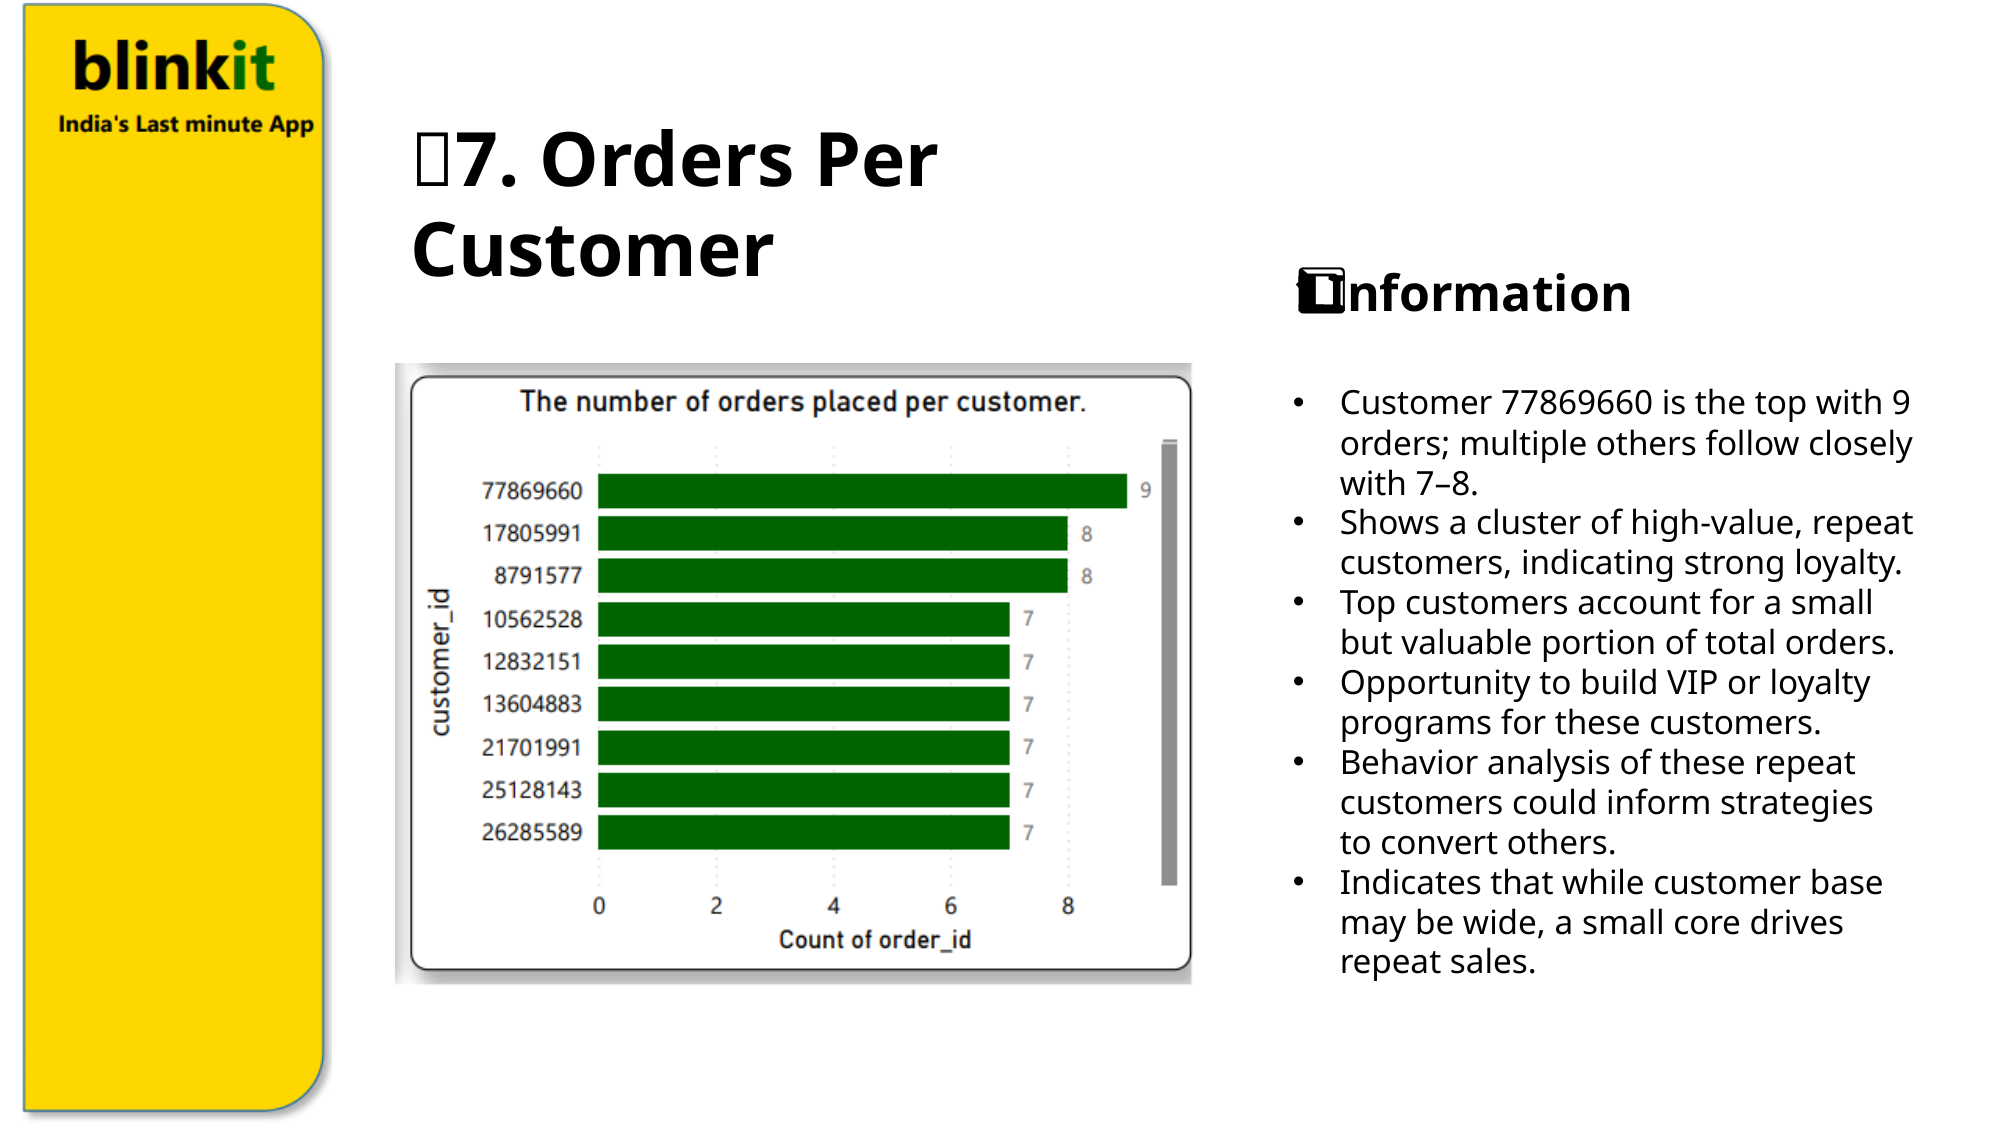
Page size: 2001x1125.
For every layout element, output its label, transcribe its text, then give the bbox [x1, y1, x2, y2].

picture [20, 0, 332, 1125]
picture [395, 363, 1215, 997]
text_box 🔢7. Orders Per Customer [395, 104, 1091, 300]
text_box 1️⃣Information Customer 77869660 is the top with 9 orders; multiple others follow closely with 7–8. Shows a cluster of high-value, repeat customers, indicating strong loyalty. Top customers account for a small but valuable portion of total orders. Opportunity to build VIP or loyalty programs for these customers. Behavior analysis of these repeat customers could inform strategies to convert others. Indicates that while customer base may be wide, a small core drives repeat sales. [1278, 254, 1930, 988]
